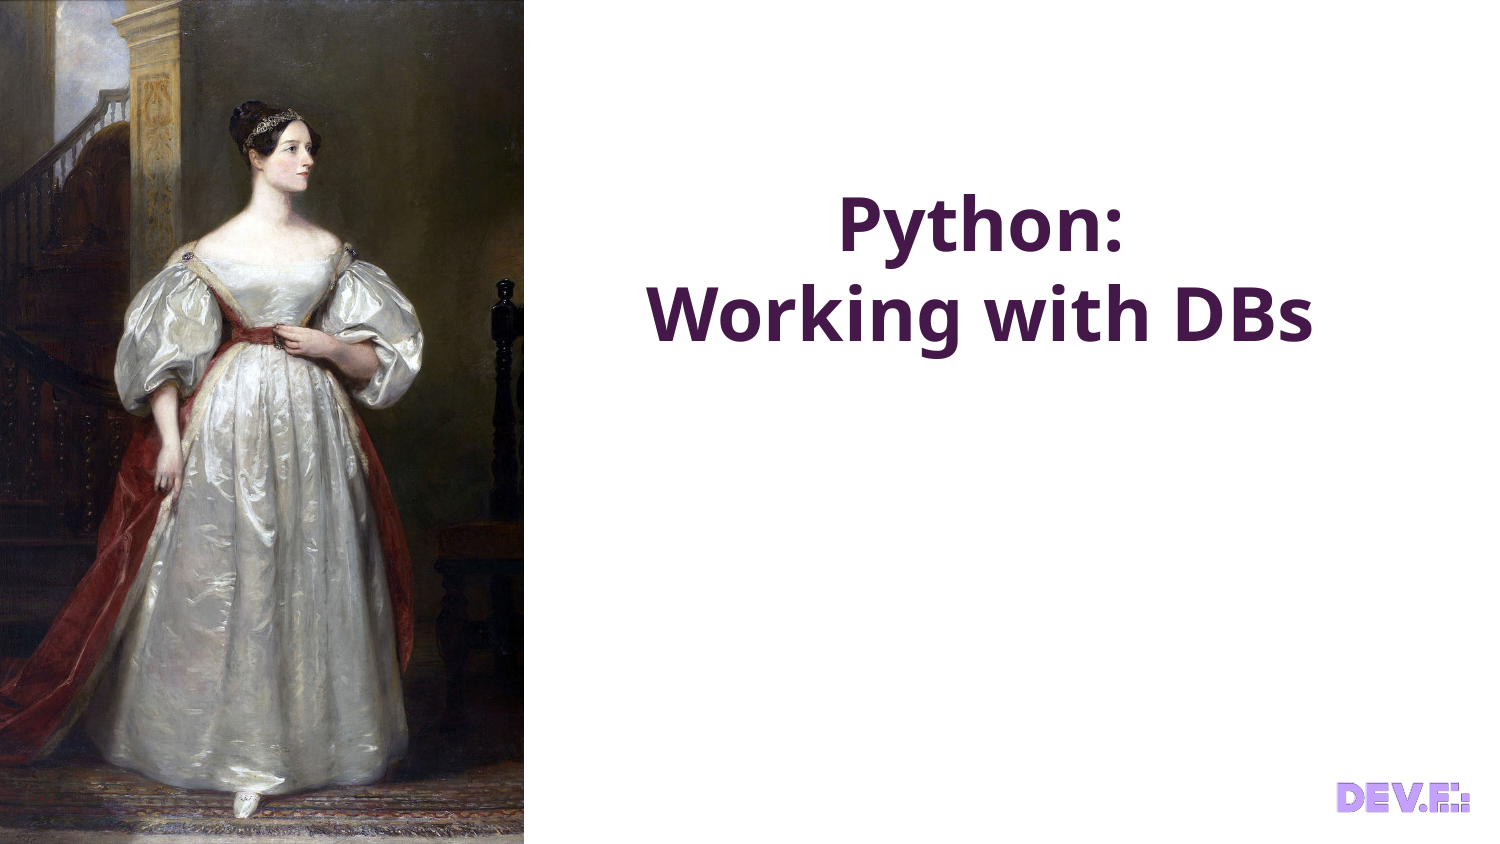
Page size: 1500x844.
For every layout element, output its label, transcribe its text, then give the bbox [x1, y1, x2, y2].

text_box Python: Working with DBs [605, 161, 1357, 683]
picture [0, 0, 524, 844]
picture [1330, 776, 1474, 818]
